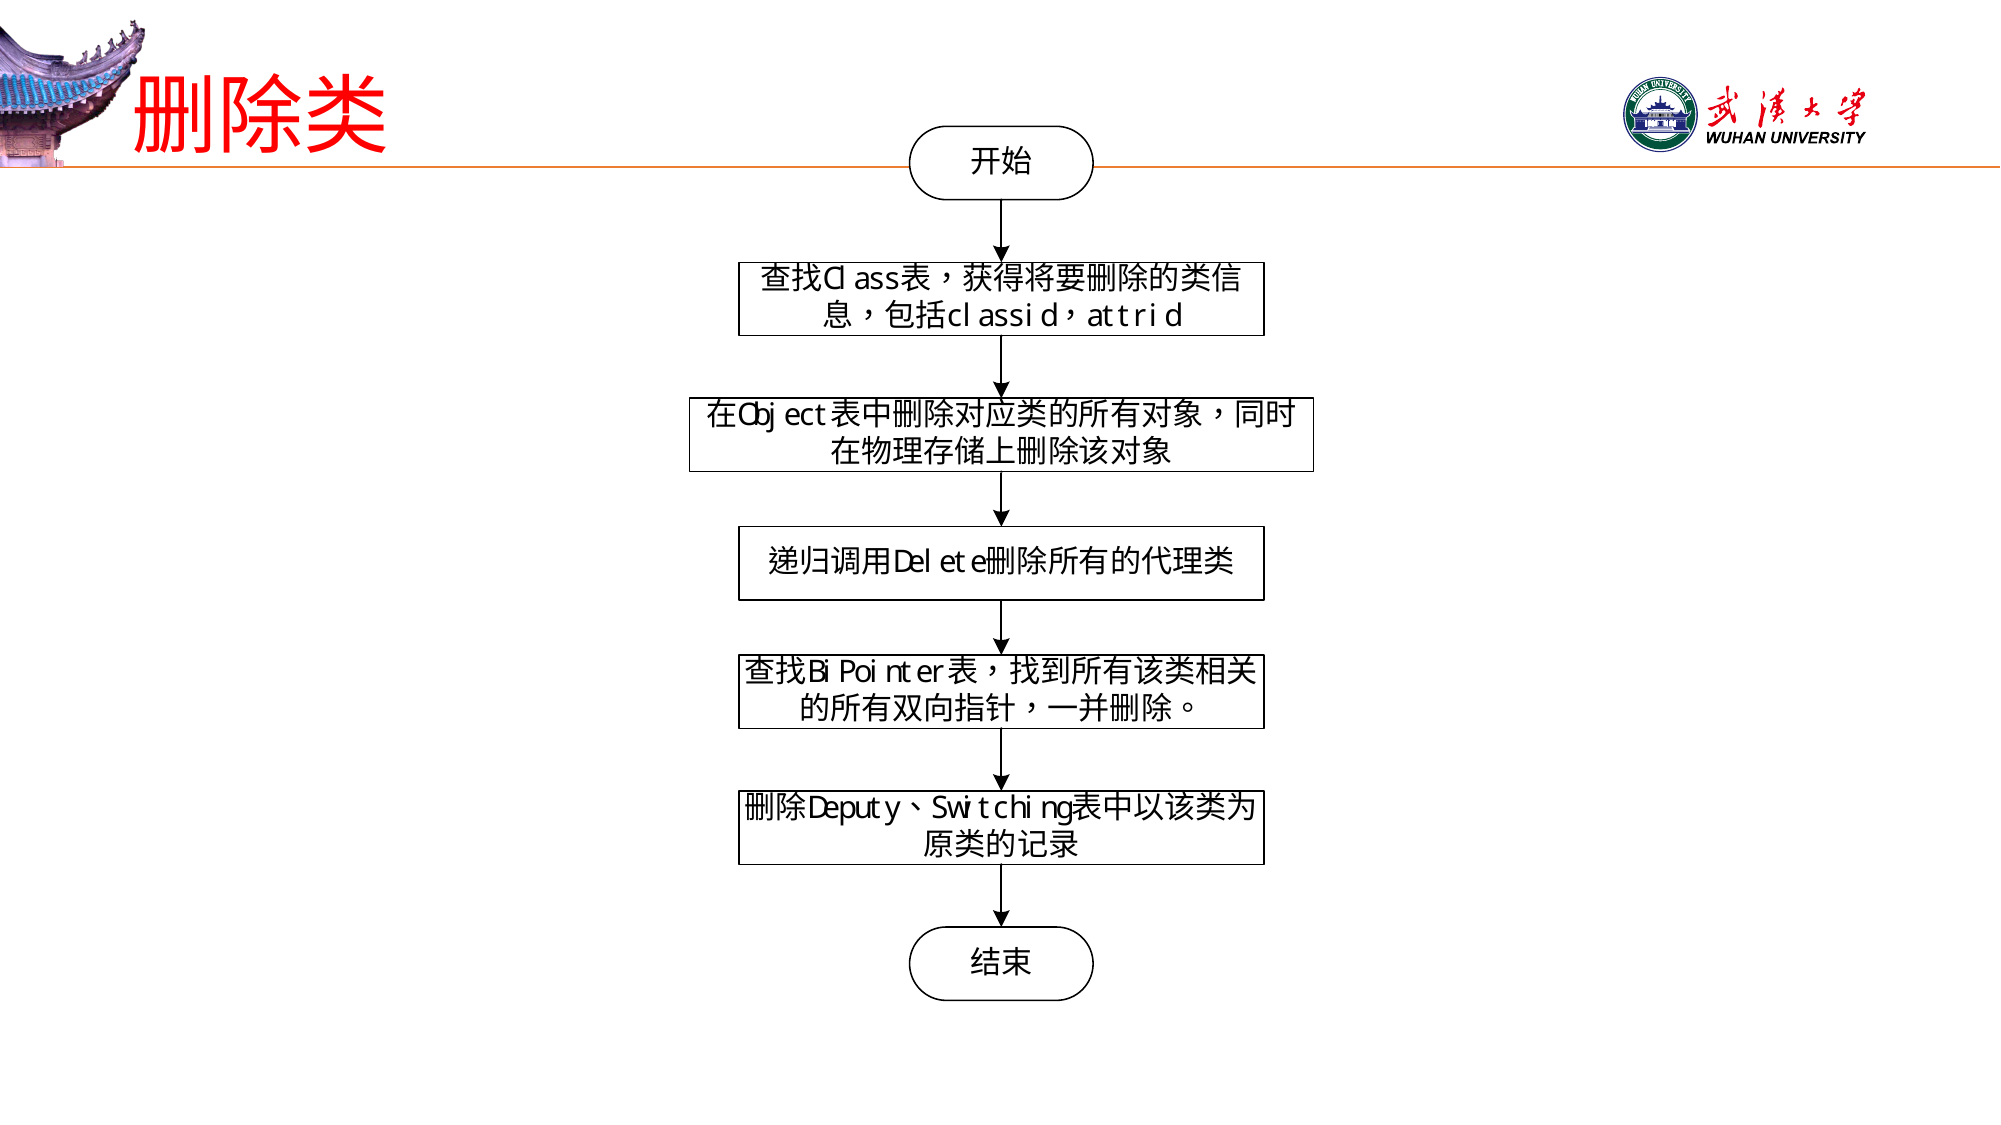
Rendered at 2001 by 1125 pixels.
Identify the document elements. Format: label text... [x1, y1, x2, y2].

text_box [686, 123, 1314, 1002]
title 删除类 [131, 64, 1604, 174]
picture [0, 9, 158, 167]
